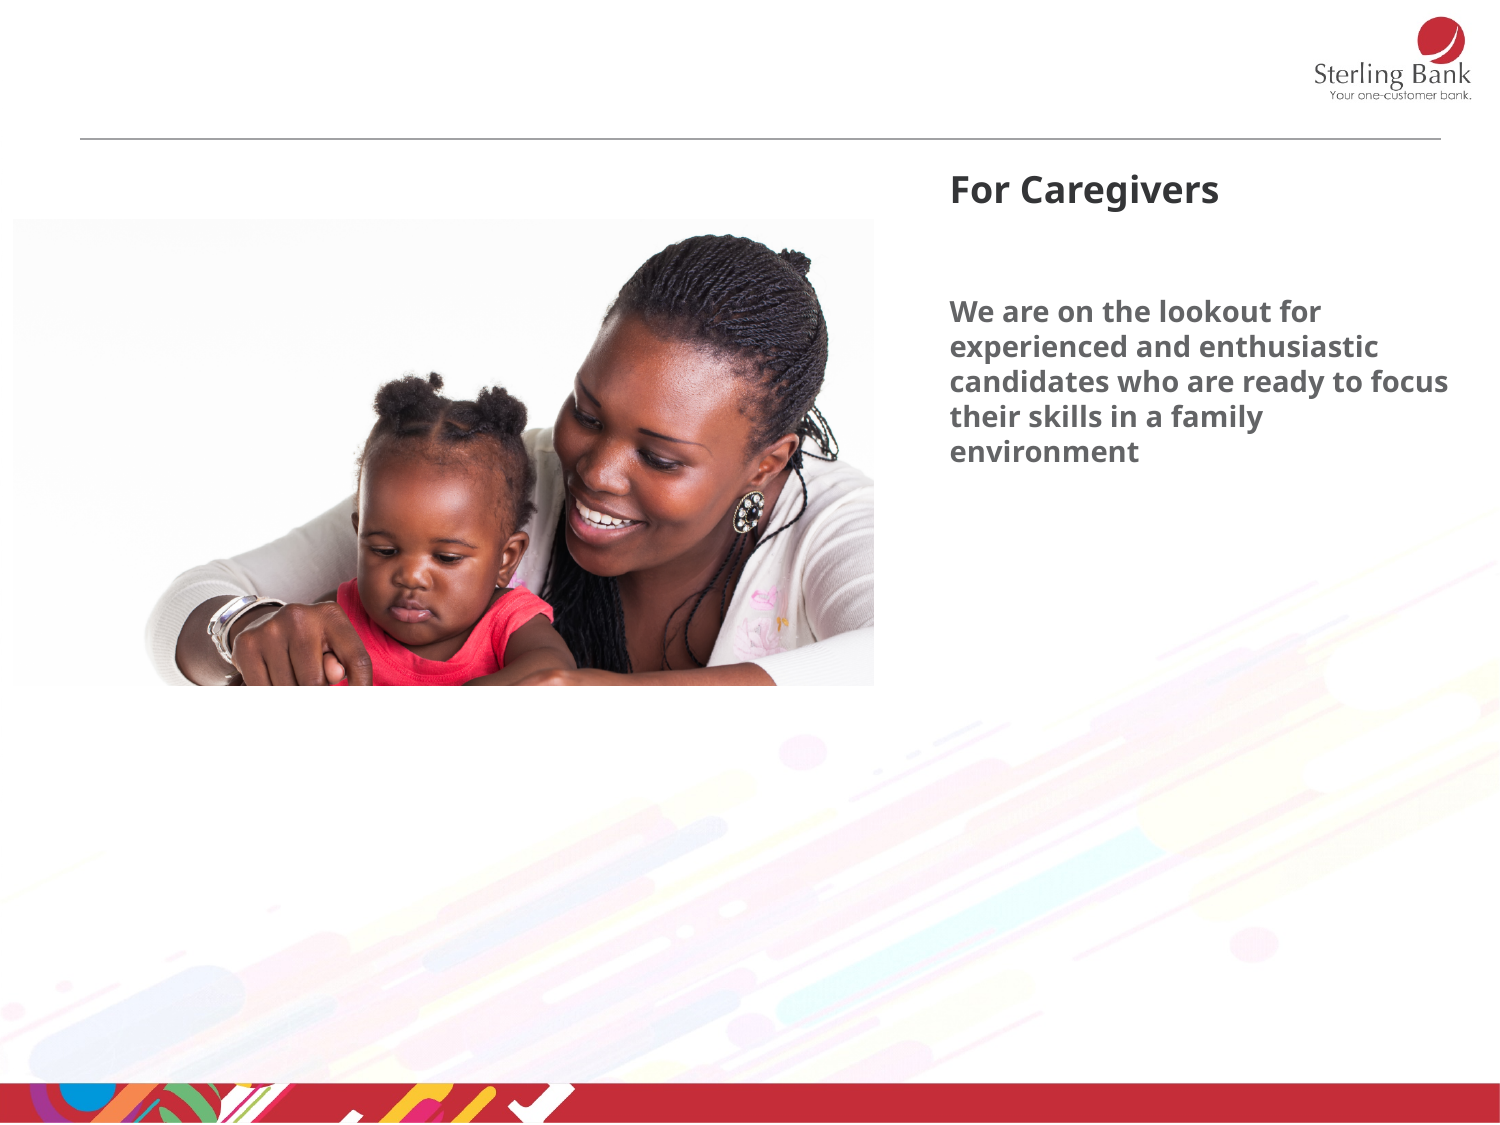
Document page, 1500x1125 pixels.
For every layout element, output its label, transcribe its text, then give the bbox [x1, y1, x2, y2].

picture [0, 0, 1500, 1123]
text_box For Caregivers [934, 158, 1500, 219]
text_box We are on the lookout for experienced and enthusiastic candidates who are ready to focus their skills in a family environment [934, 286, 1472, 521]
